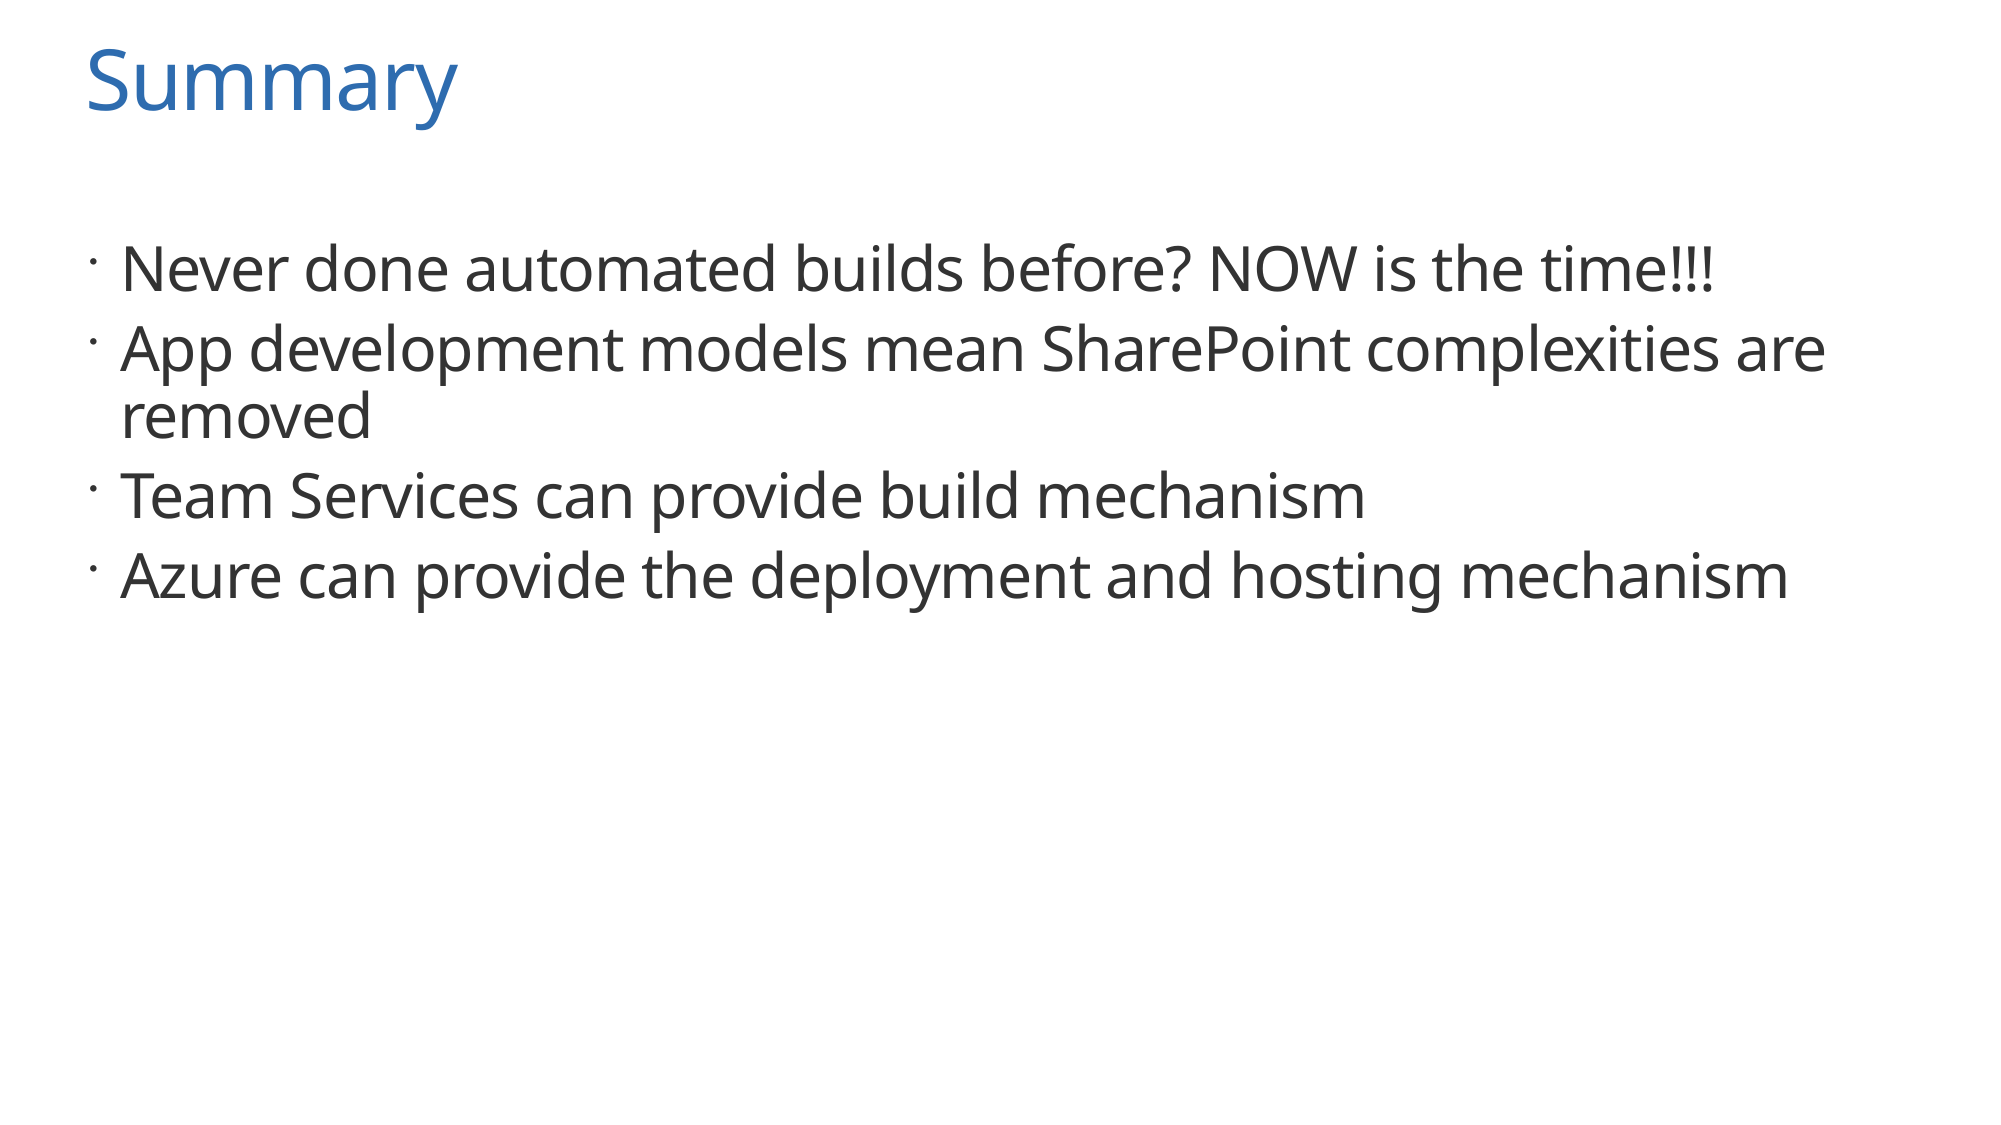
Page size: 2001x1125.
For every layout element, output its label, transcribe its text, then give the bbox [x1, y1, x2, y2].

title Summary [85, 37, 1915, 161]
list Never done automated builds before? NOW is the time!!! App development models mean SharePoint complexities are removed Team Services can provide build mechanism Azure can provide the deployment and hosting mechanism [85, 237, 1915, 759]
